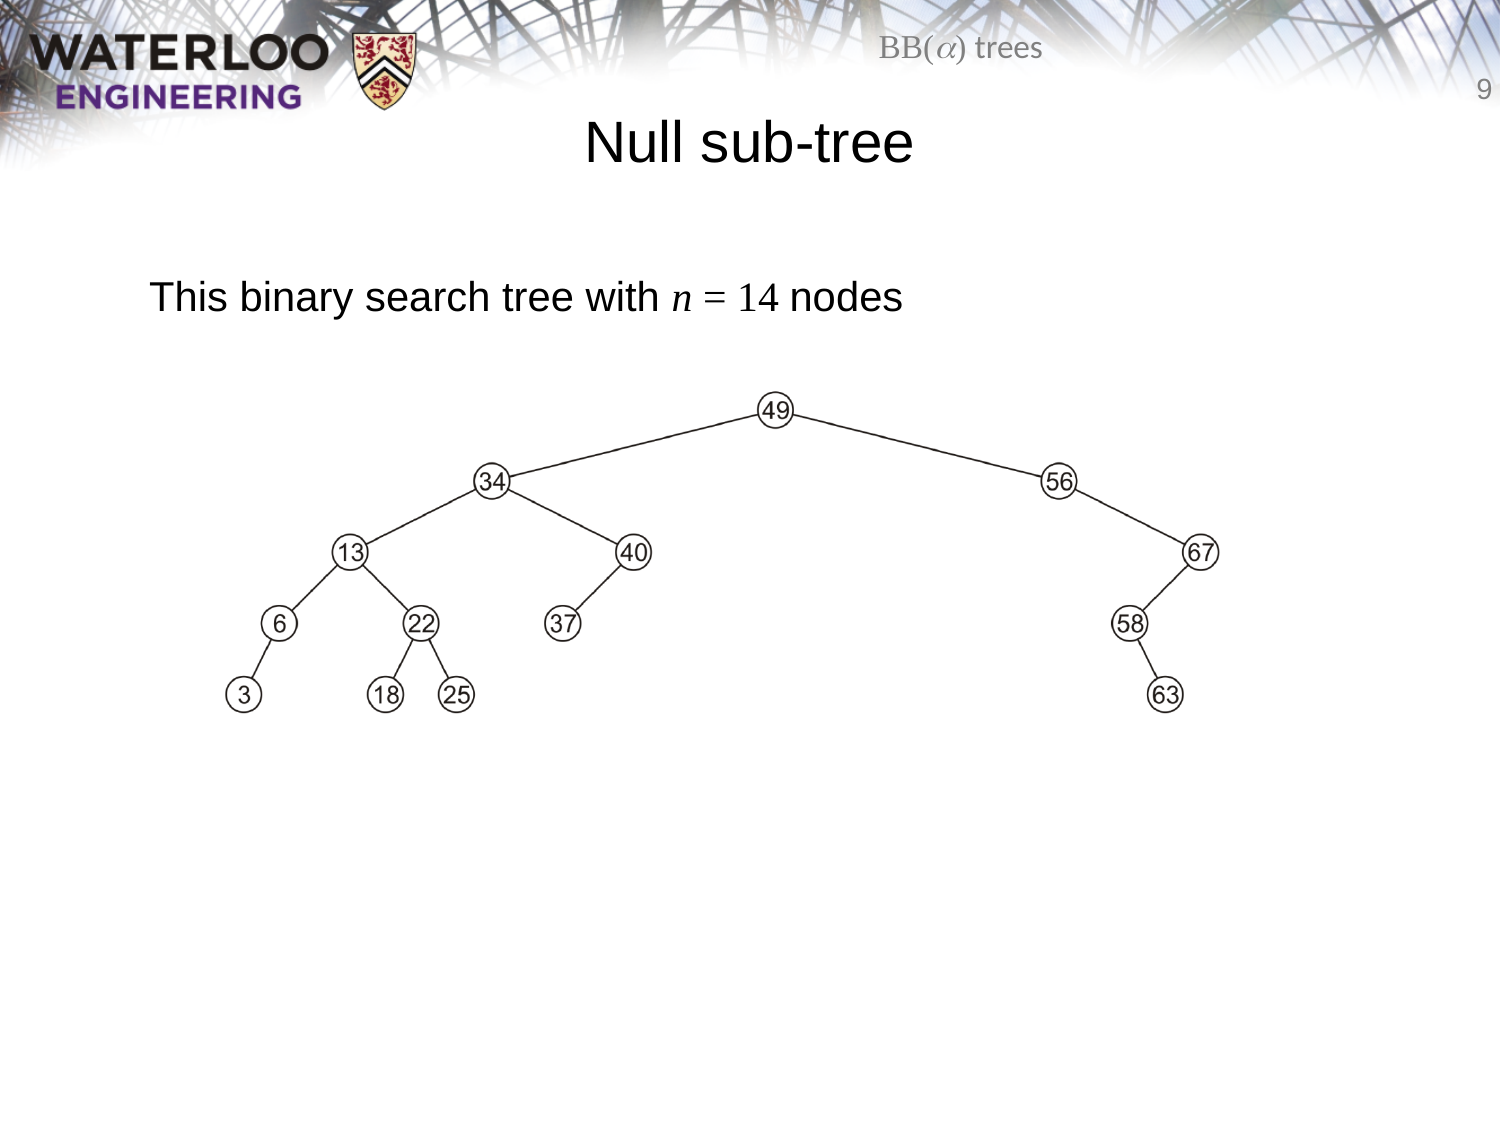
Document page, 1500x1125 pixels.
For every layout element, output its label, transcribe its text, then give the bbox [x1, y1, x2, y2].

title Null sub-tree [74, 44, 1426, 233]
list This binary search tree with n = 14 nodes [74, 262, 1426, 1006]
picture [0, 0, 1500, 1125]
